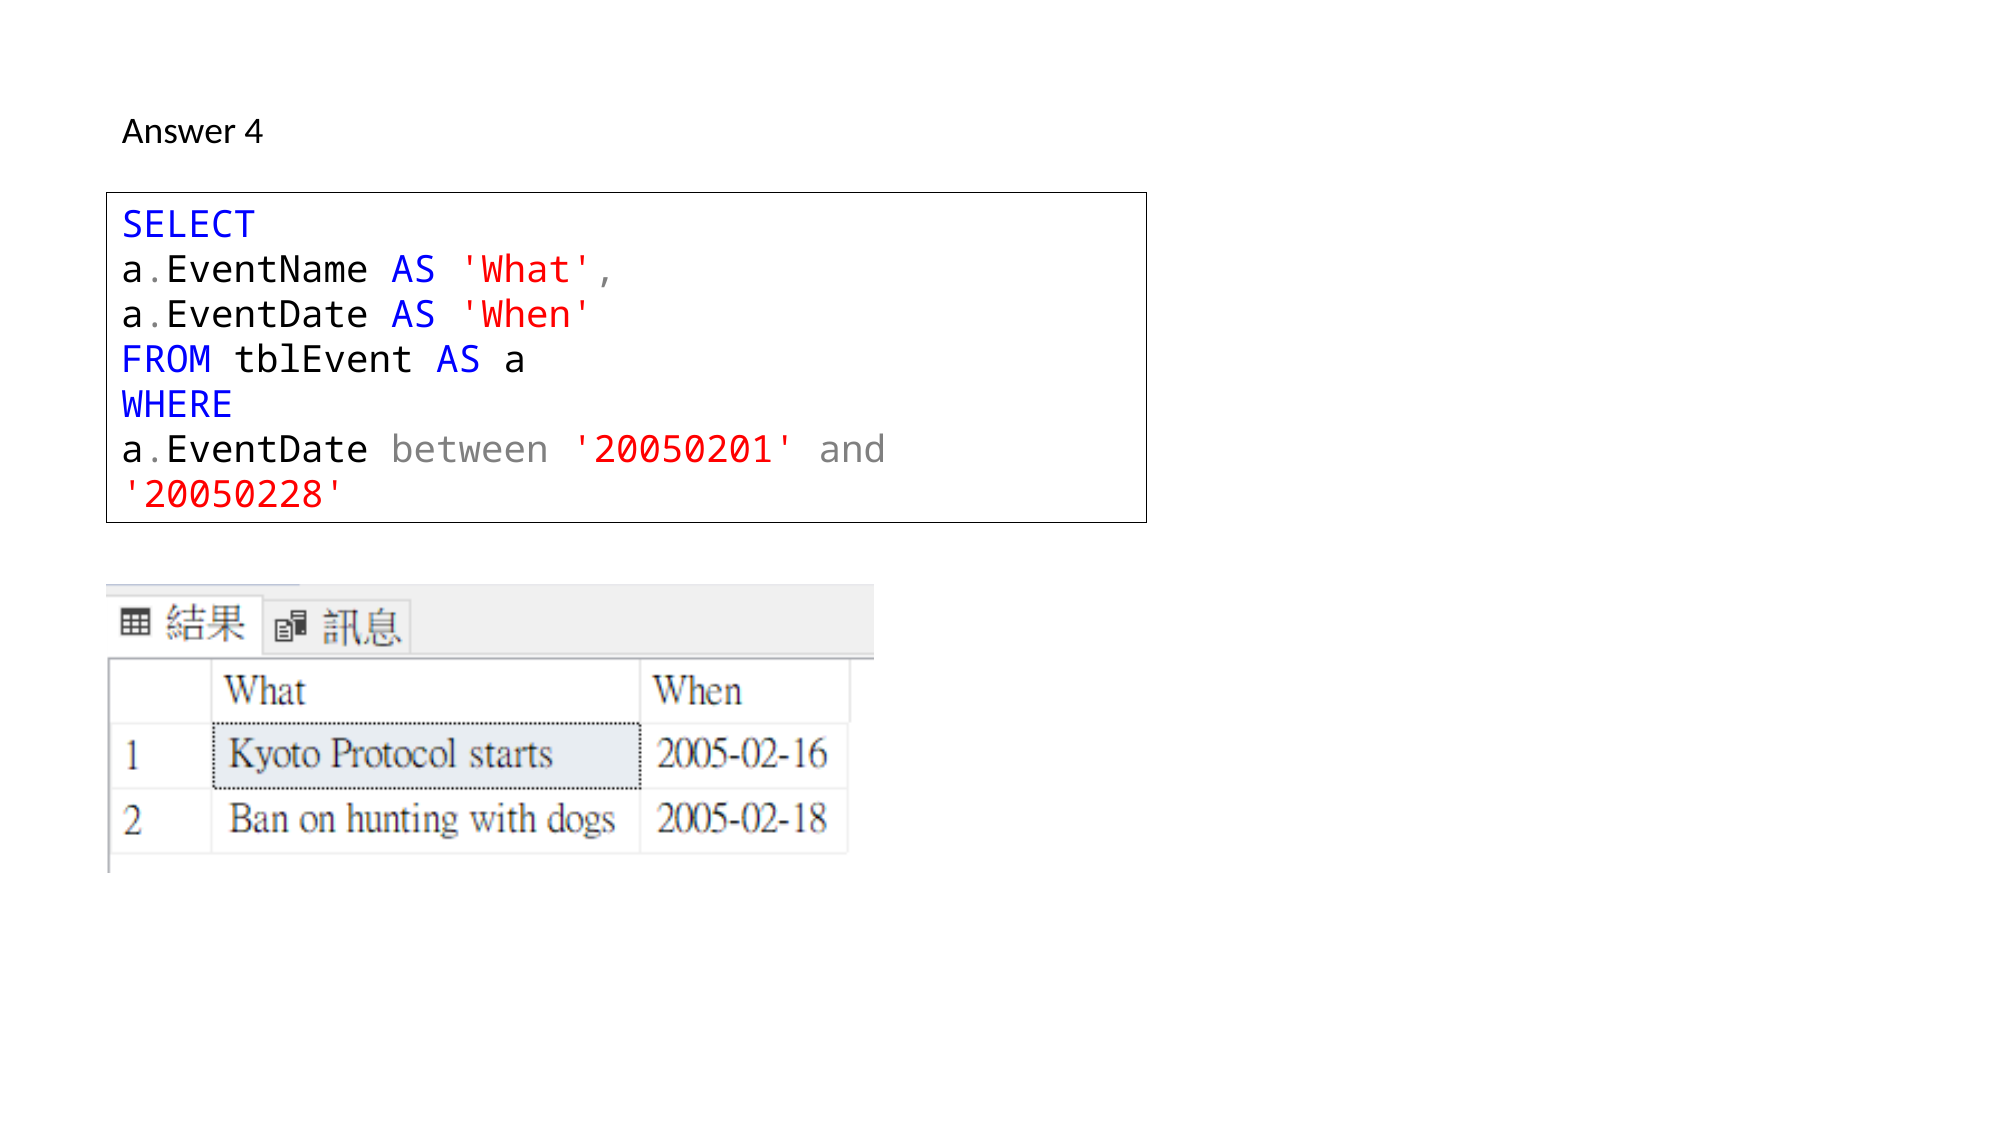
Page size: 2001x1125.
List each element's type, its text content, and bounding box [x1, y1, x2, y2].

picture [106, 584, 874, 873]
text_box SELECT a.EventName AS 'What', a.EventDate AS 'When' FROM tblEvent AS a WHERE a.EventDate between '20050201' and '20050228' [106, 192, 1147, 523]
text_box Answer 4 [107, 98, 279, 159]
